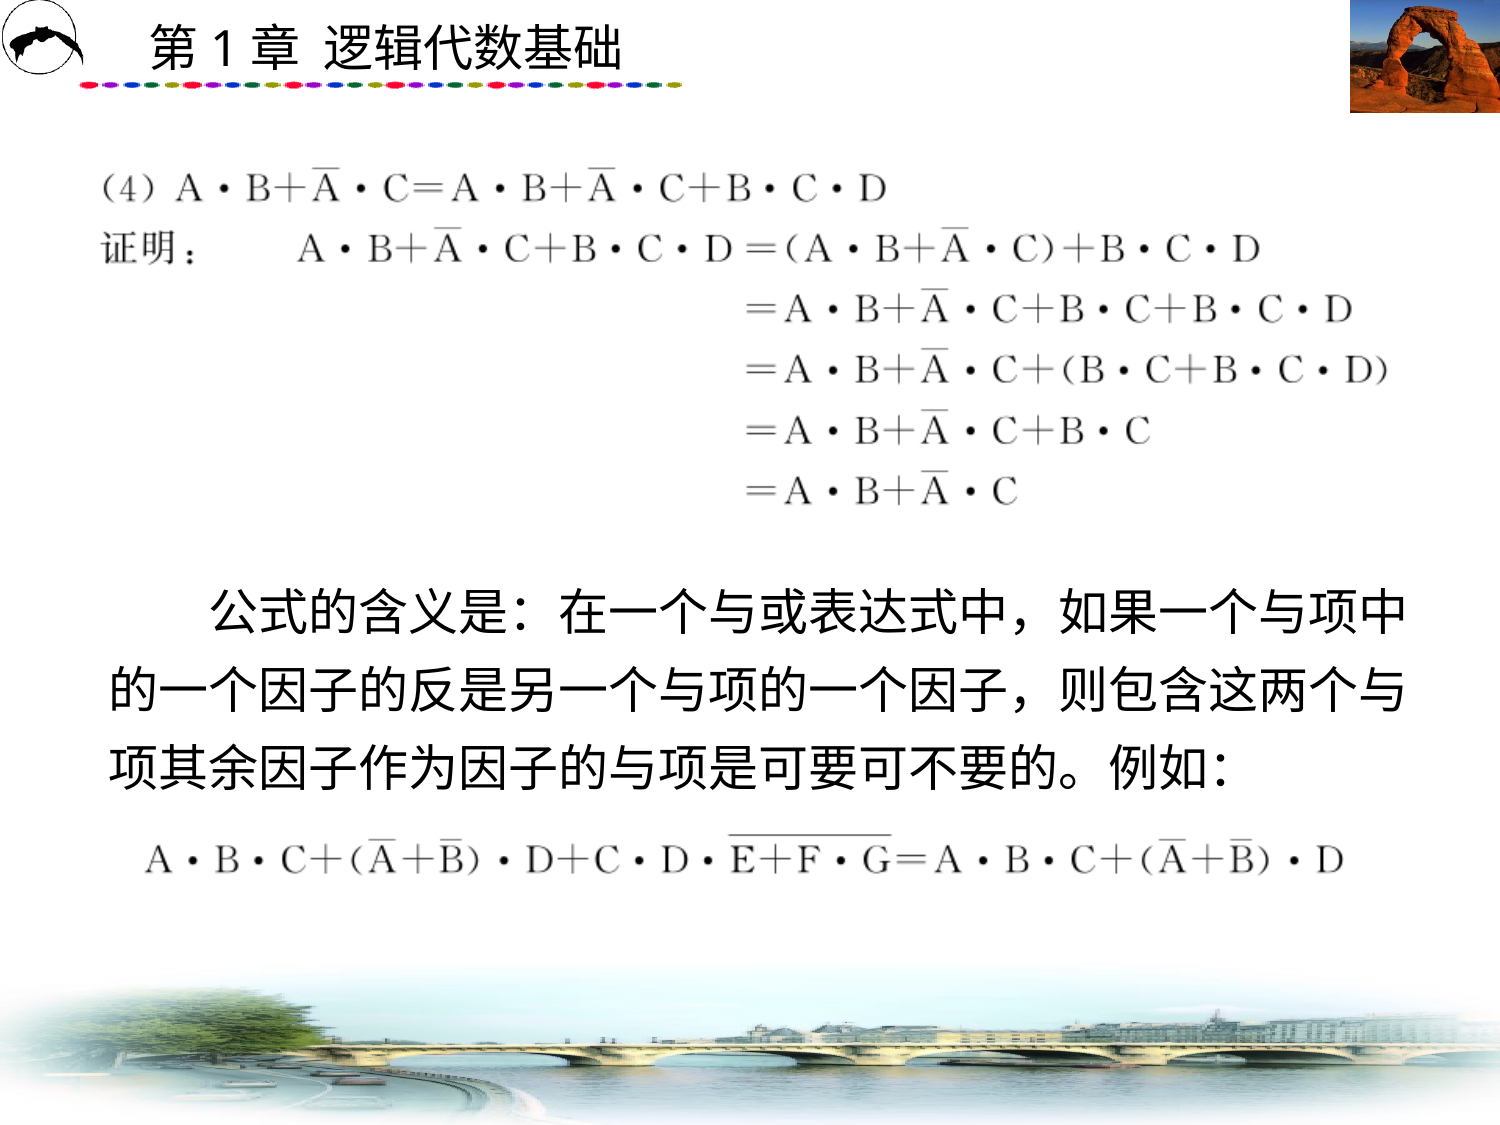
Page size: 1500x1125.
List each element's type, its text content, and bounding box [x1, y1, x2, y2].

picture [0, 0, 100, 75]
picture [74, 78, 691, 91]
title 公式的含义是：在一个与或表达式中，如果一个与项中的一个因子的反是另一个与项的一个因子，则包含这两个与项其余因子作为因子的与项是可要可不要的。例如： [93, 87, 1426, 1013]
picture [72, 160, 1419, 521]
picture [1350, 0, 1500, 113]
picture [134, 822, 1370, 900]
picture [0, 962, 1500, 1125]
